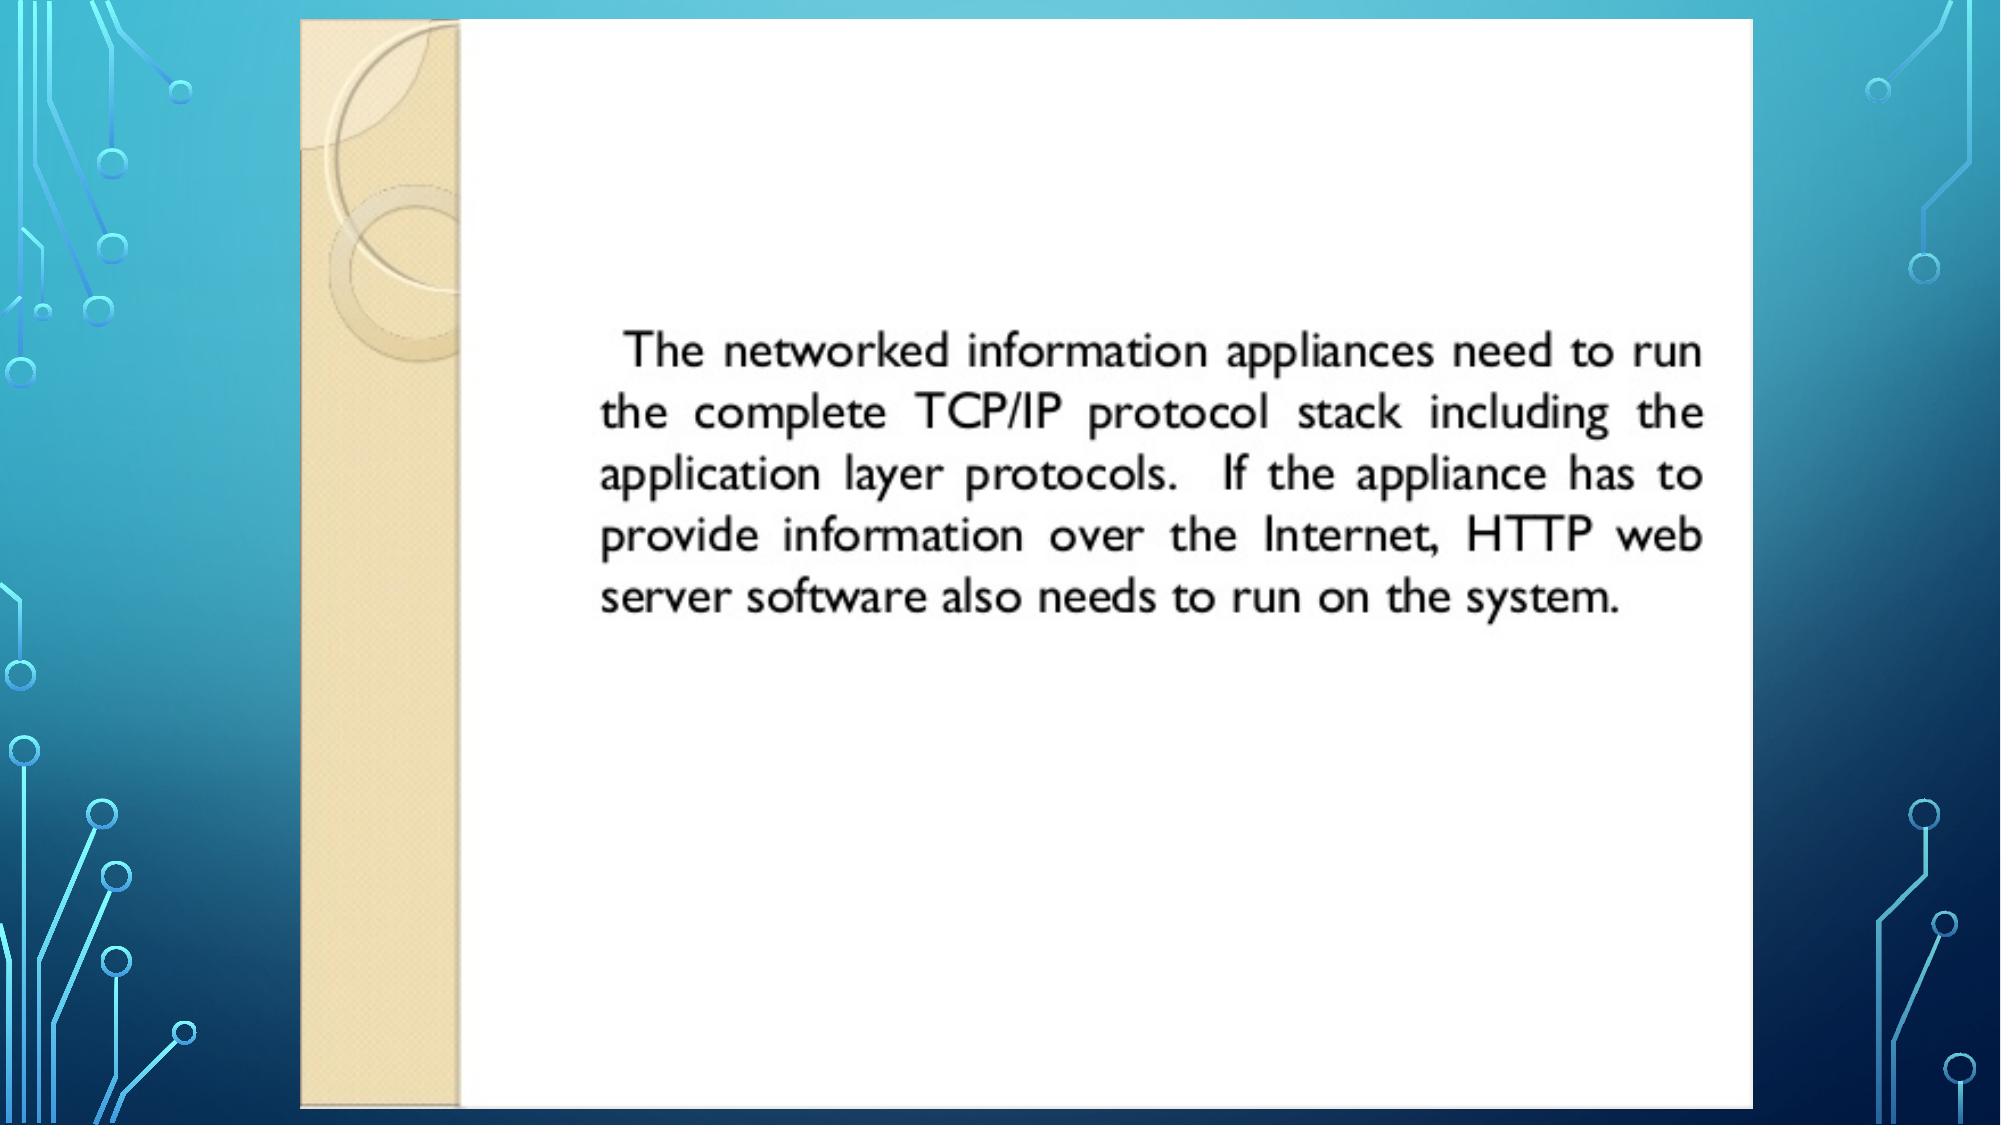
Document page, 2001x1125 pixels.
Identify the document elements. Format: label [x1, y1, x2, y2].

picture [300, 18, 1753, 1110]
